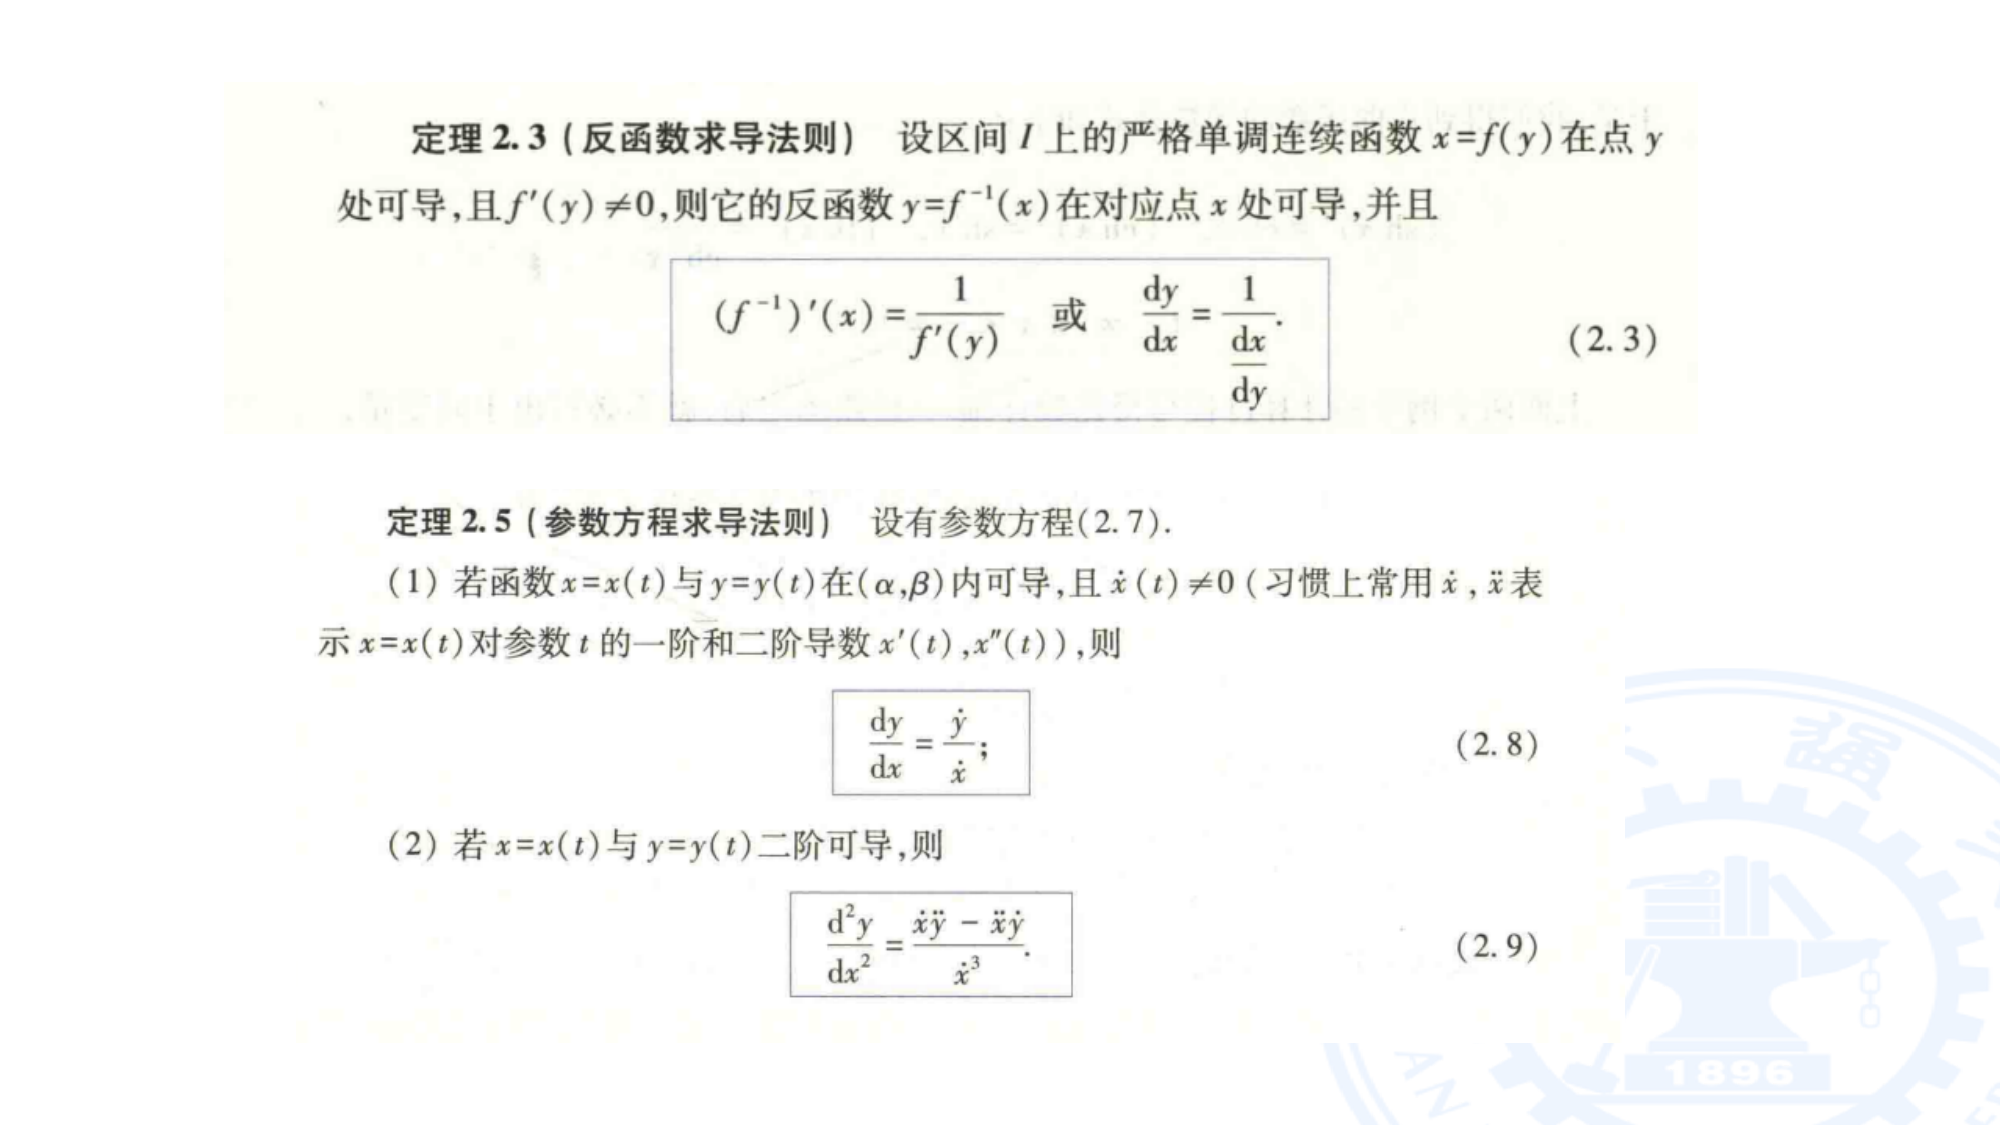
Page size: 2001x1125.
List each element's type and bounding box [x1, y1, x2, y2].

picture [224, 82, 1698, 434]
picture [296, 489, 1625, 1043]
